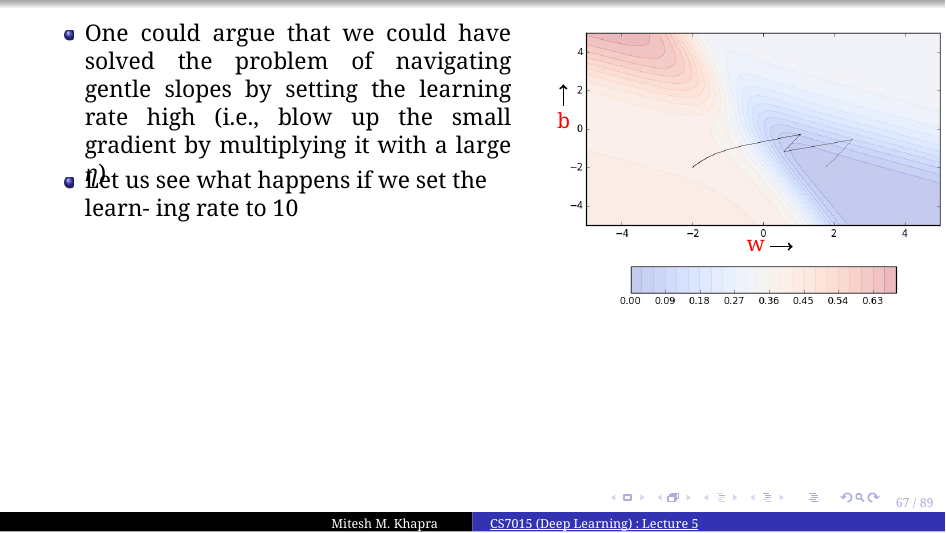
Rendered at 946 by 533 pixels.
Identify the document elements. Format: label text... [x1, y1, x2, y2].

picture [62, 177, 74, 189]
text_box 67 / 89 [893, 493, 942, 510]
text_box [0, 511, 946, 532]
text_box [559, 84, 793, 251]
text_box Let us see what happens if we set the learn- ing rate to 10 [82, 163, 513, 221]
picture [570, 32, 942, 304]
picture [0, 0, 945, 8]
title One could argue that we could have solved the problem of navigating gentle slopes by setting the learning rate high (i.e., blow up the small gradient by multiplying it with a large η) [82, 16, 513, 163]
picture [63, 30, 74, 41]
